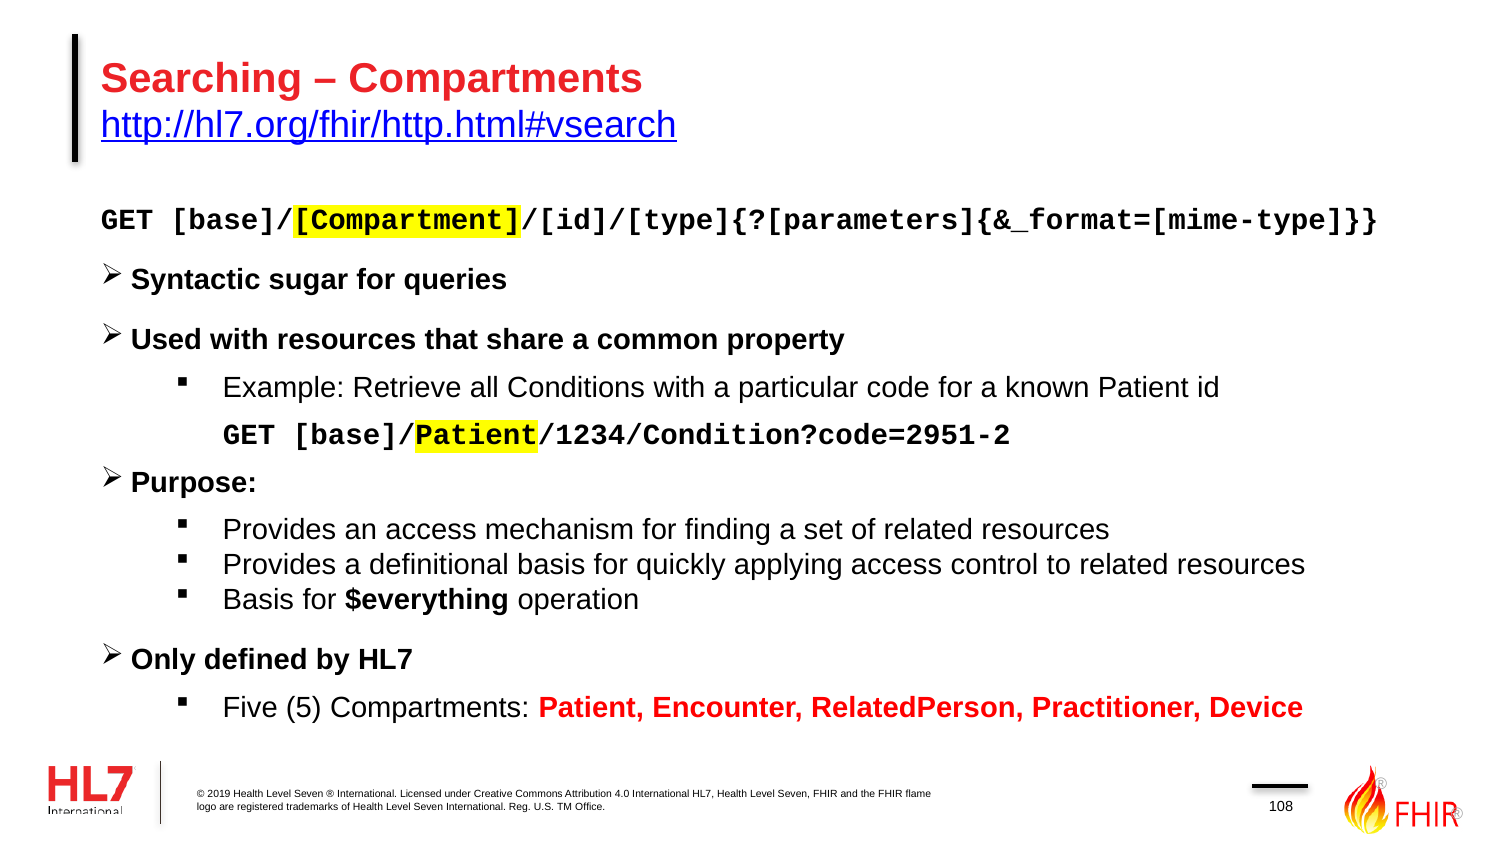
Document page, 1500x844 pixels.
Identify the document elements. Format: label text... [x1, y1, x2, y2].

slide_number 108 [1258, 786, 1304, 814]
list GET [base]/[Compartment]/[id]/[type]{?[parameters]{&_format=[mime-type]}} Syntactic sugar for queries Used with resources that share a common property Example: Retrieve all Conditions with a particular code for a known Patient id GET [base]/Patient/1234/Condition?code=2951-2 Purpose: Provides an access mechanism for finding a set of related resources Provides a definitional basis for quickly applying access control to related resources Basis for $everything operation Only defined by HL7 Five (5) Compartments: Patient, Encounter, RelatedPerson, Practitioner, Device [100, 200, 1451, 575]
picture [1339, 760, 1463, 837]
footer © 2019 Health Level Seven ® International. Licensed under Creative Commons Attribution 4.0 International HL7, Health Level Seven, FHIR and the FHIR flame logo are registered trademarks of Health Level Seven International. Reg. U.S. TM Office. [196, 786, 941, 813]
title Searching – Compartments http://hl7.org/fhir/http.html#vsearch [100, 33, 1451, 163]
